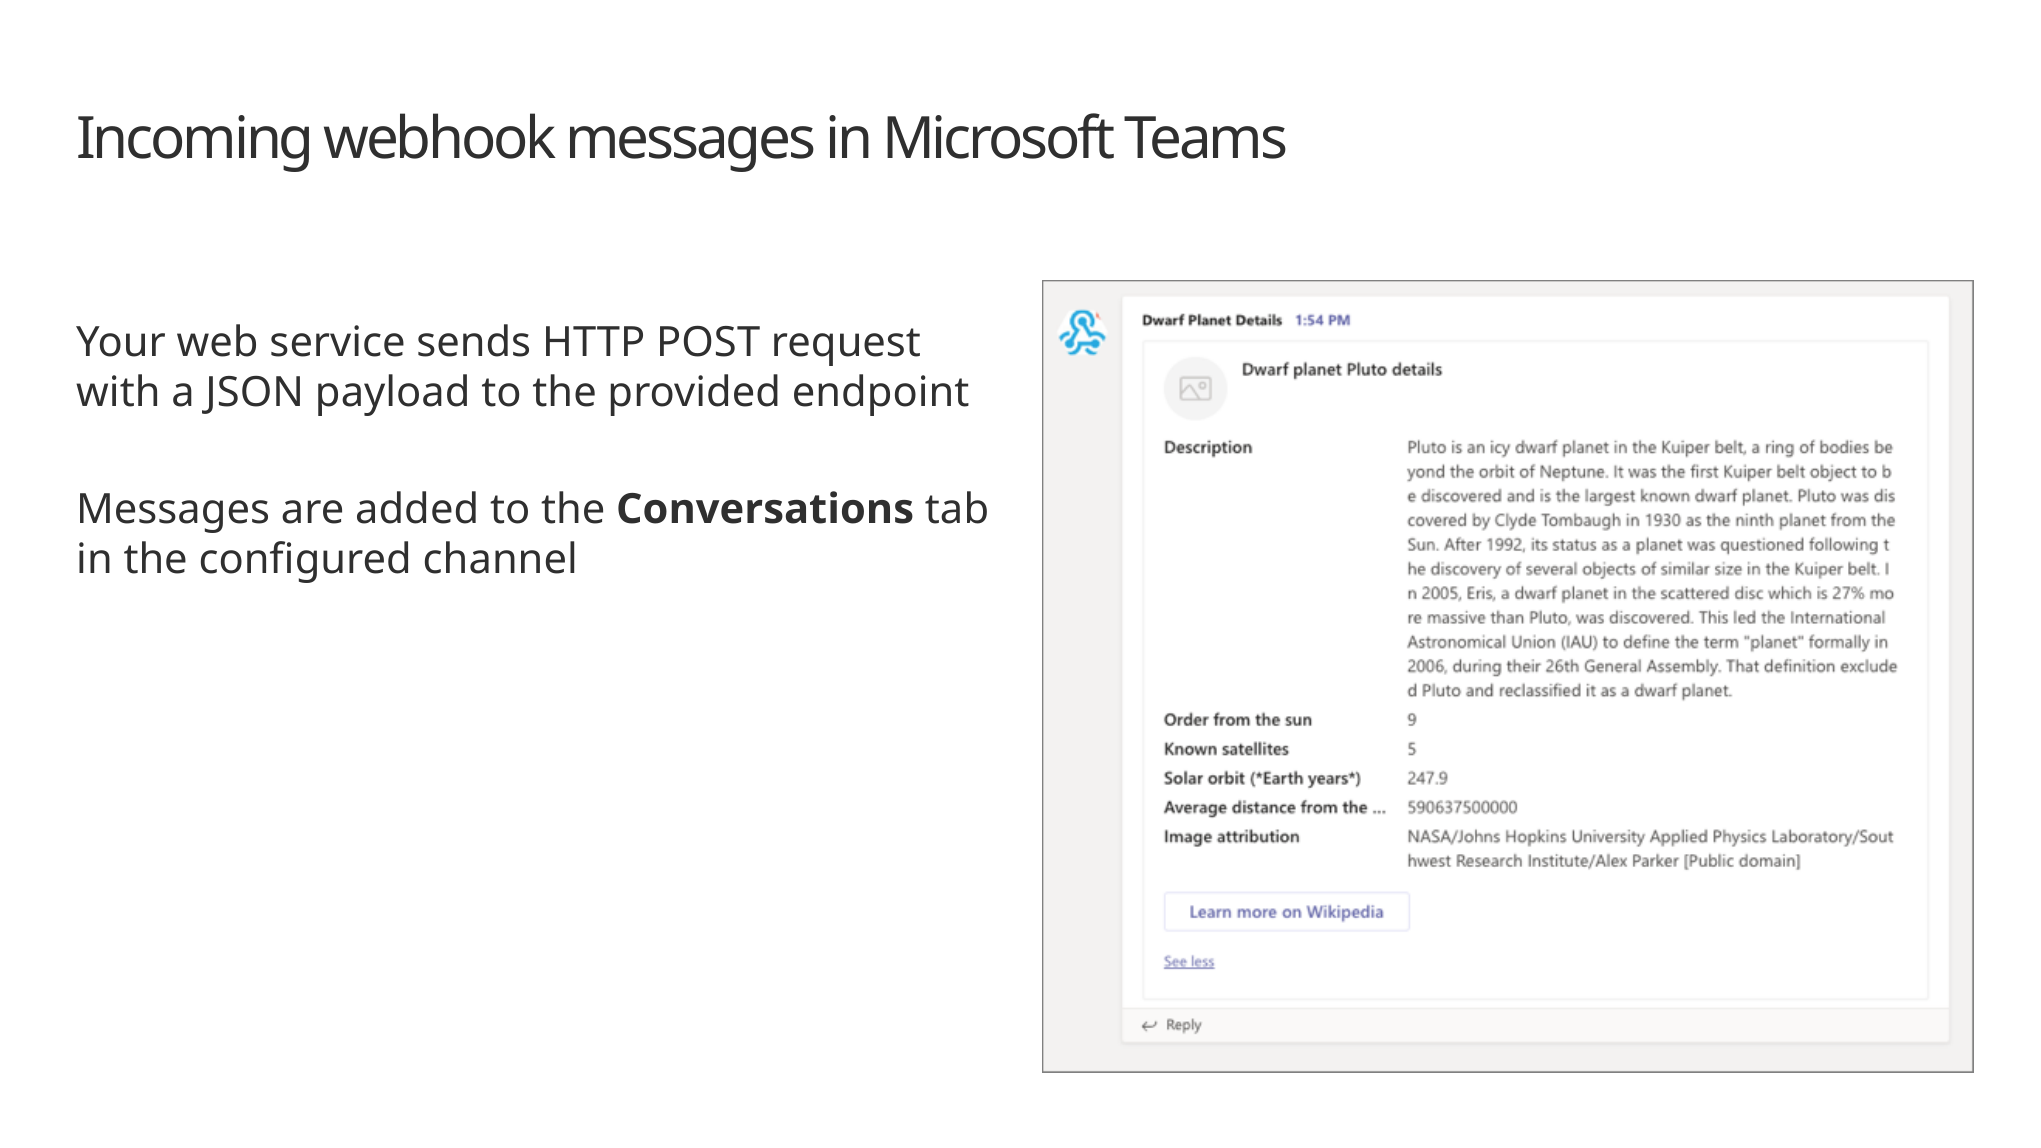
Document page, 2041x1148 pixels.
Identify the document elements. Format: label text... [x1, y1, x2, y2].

list Your web service sends HTTP POST request with a JSON payload to the provided endpoint Messages are added to the Conversations tab in the configured channel [76, 314, 1008, 588]
title Incoming webhook messages in Microsoft Teams [76, 103, 1969, 172]
picture [1042, 280, 1975, 1074]
